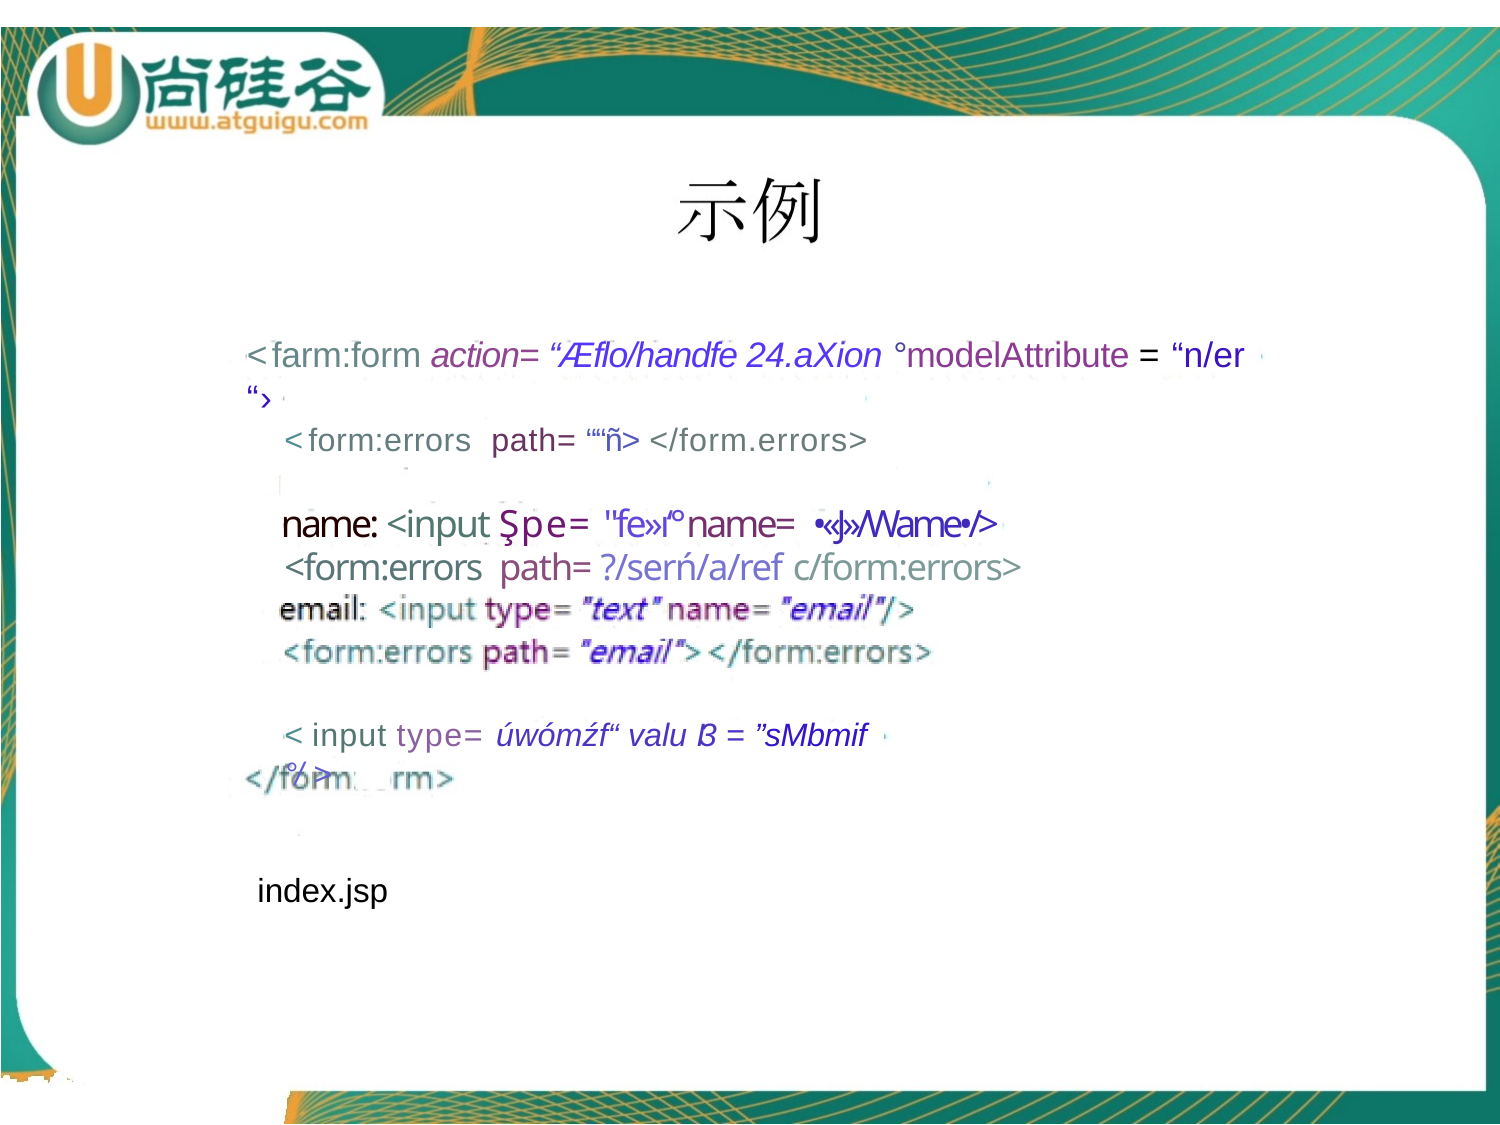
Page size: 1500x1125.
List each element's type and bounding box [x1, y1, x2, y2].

text_box [1, 27, 1500, 1124]
